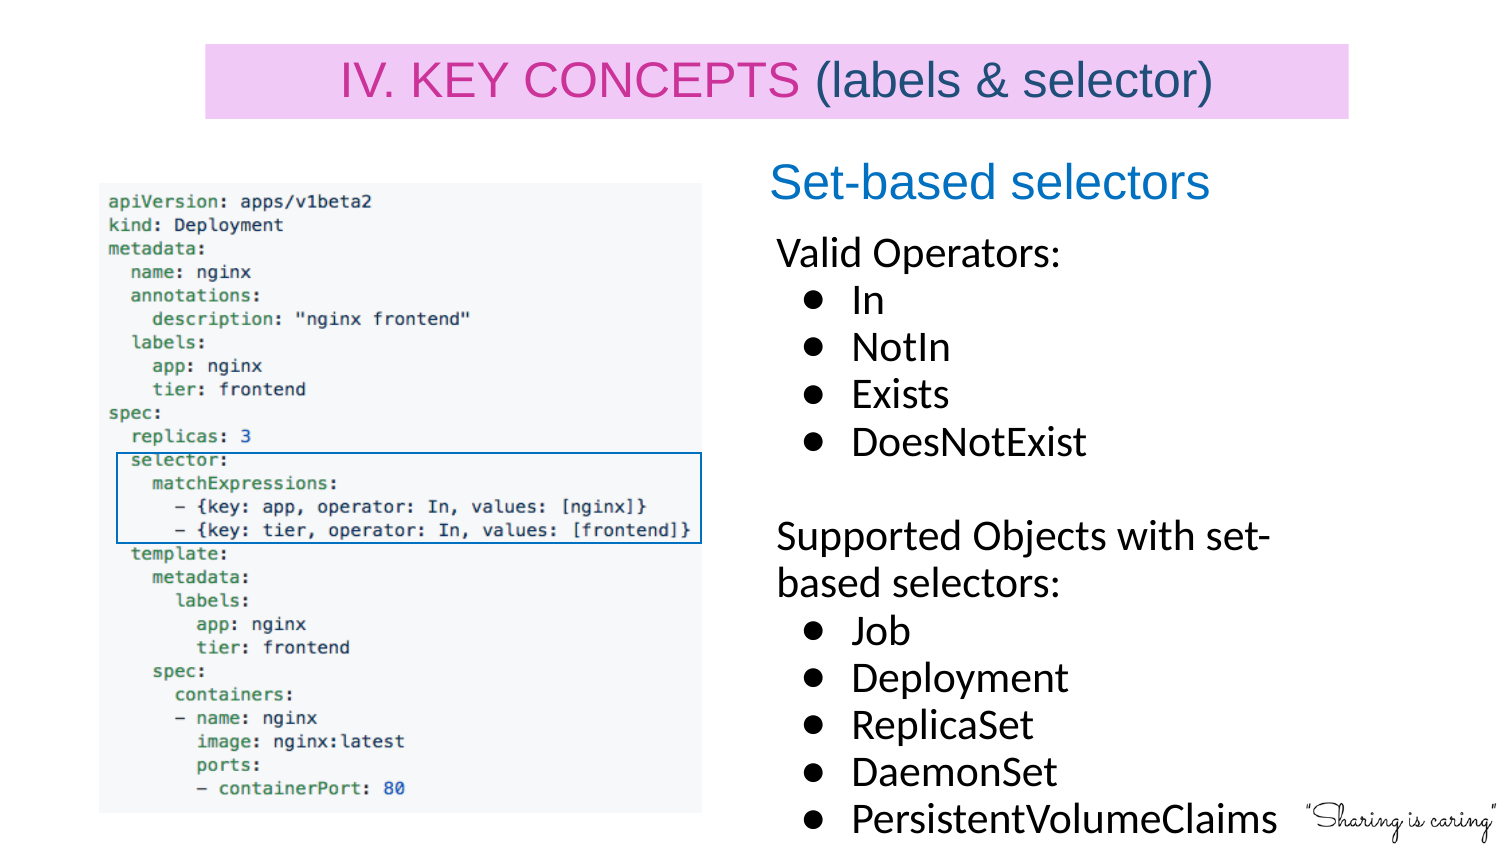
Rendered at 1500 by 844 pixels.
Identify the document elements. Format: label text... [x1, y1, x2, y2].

picture [99, 183, 702, 813]
title Set-based selectors [701, 119, 1279, 259]
picture [1302, 797, 1500, 844]
list Valid Operators: In NotIn Exists DoesNotExist Supported Objects with set-based selectors: Job Deployment ReplicaSet DaemonSet PersistentVolumeClaims [761, 214, 1349, 692]
text_box IV. KEY CONCEPTS (labels & selector) [205, 44, 1349, 119]
